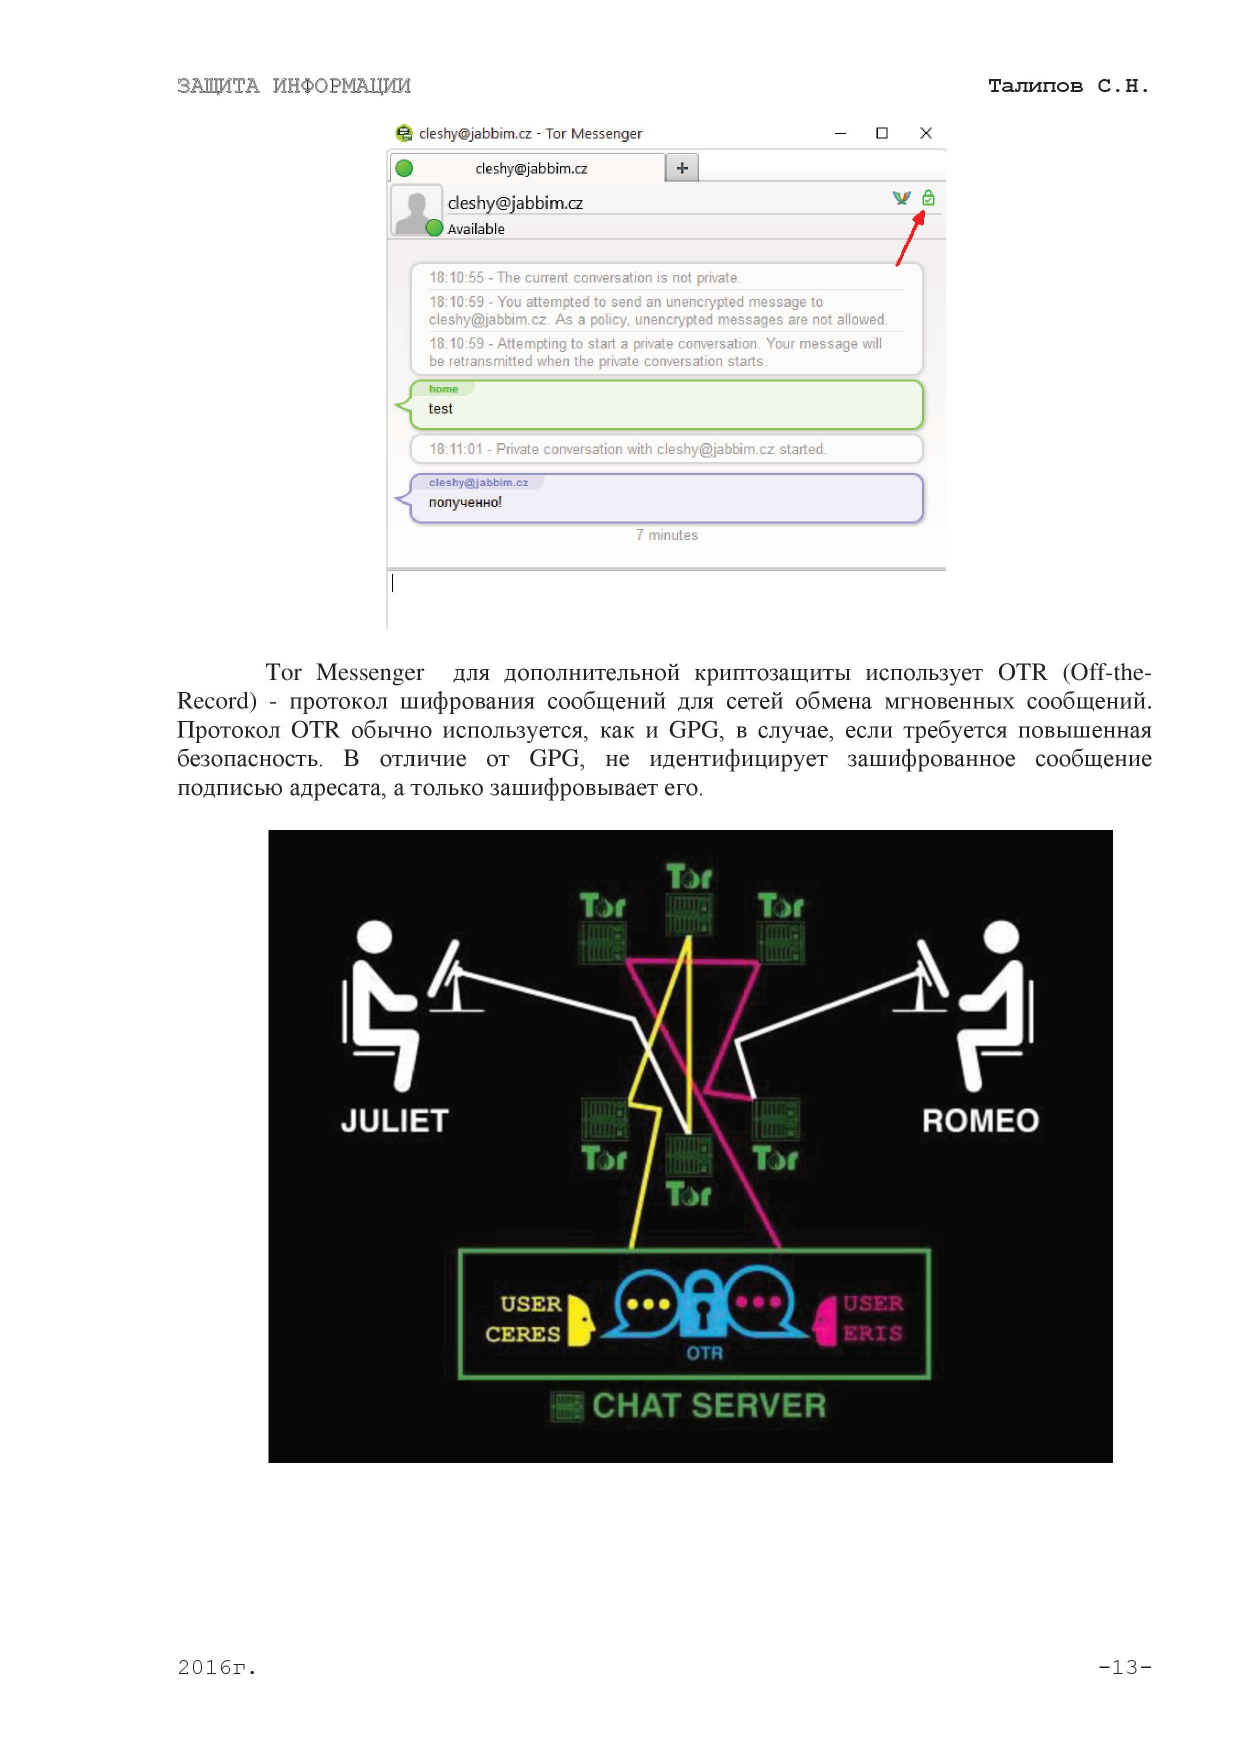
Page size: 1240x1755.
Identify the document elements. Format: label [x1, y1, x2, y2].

text_box [0, 0, 1240, 1754]
